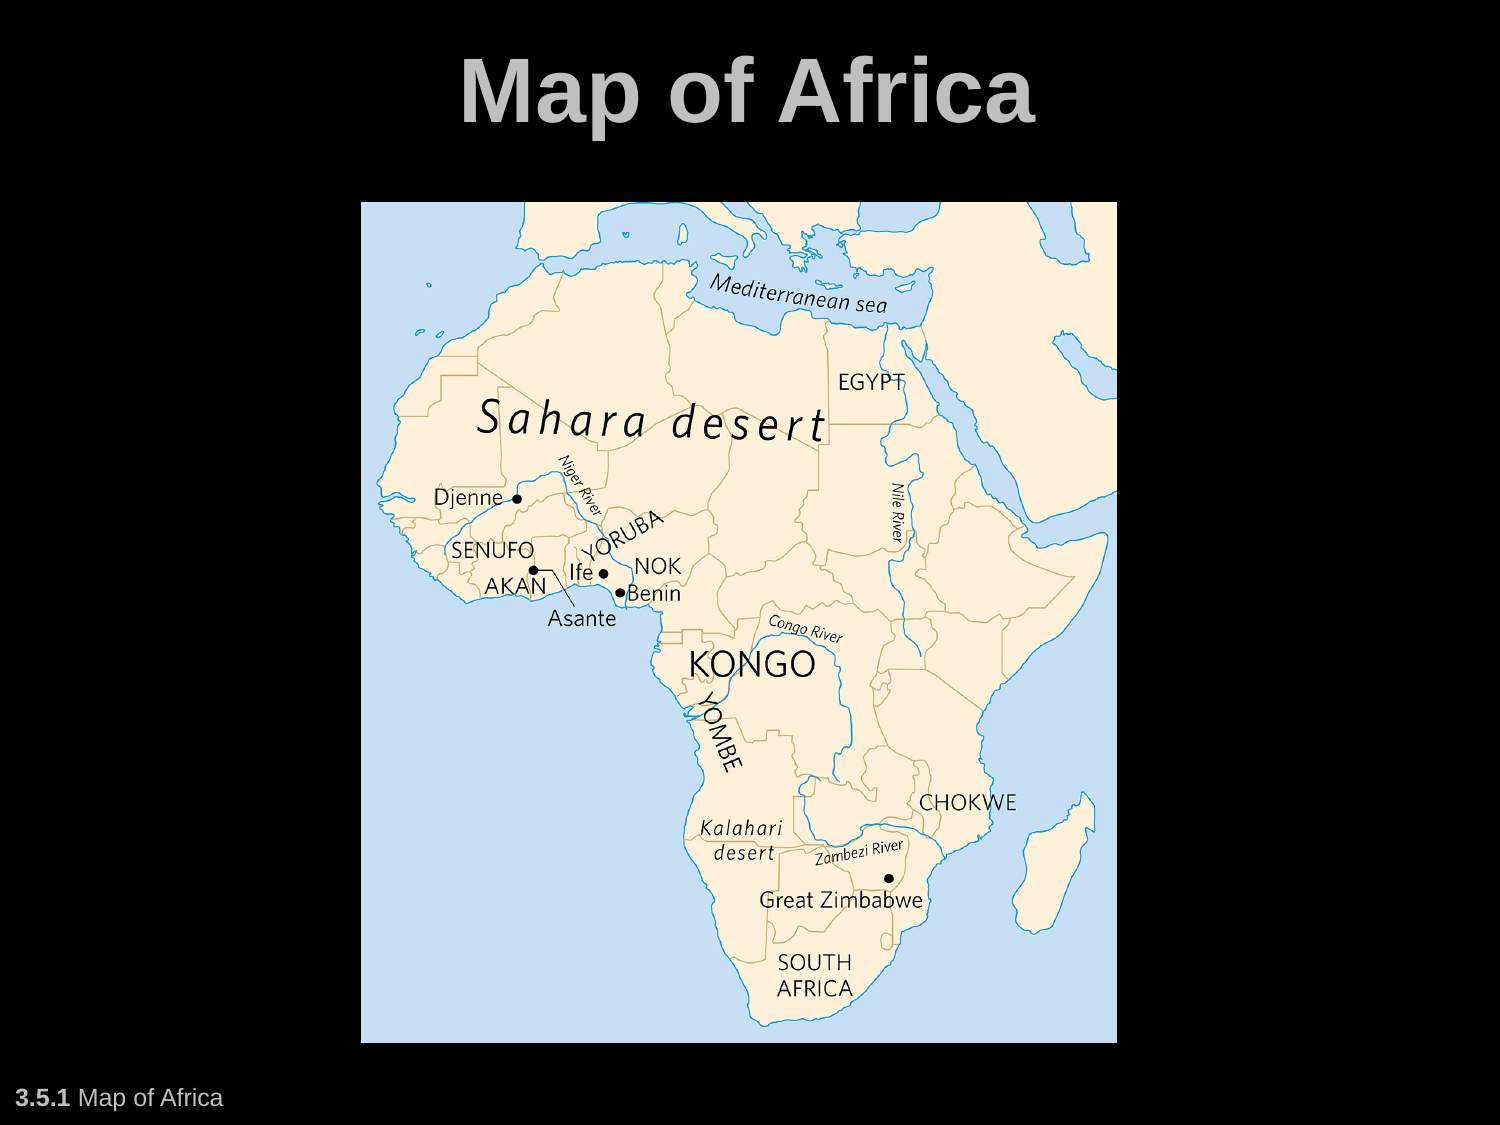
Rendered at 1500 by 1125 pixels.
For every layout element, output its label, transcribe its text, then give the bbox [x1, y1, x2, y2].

list 3.5.1 Map of Africa [0, 437, 350, 1119]
picture [361, 201, 1117, 1043]
title Map of Africa [72, 15, 1423, 170]
